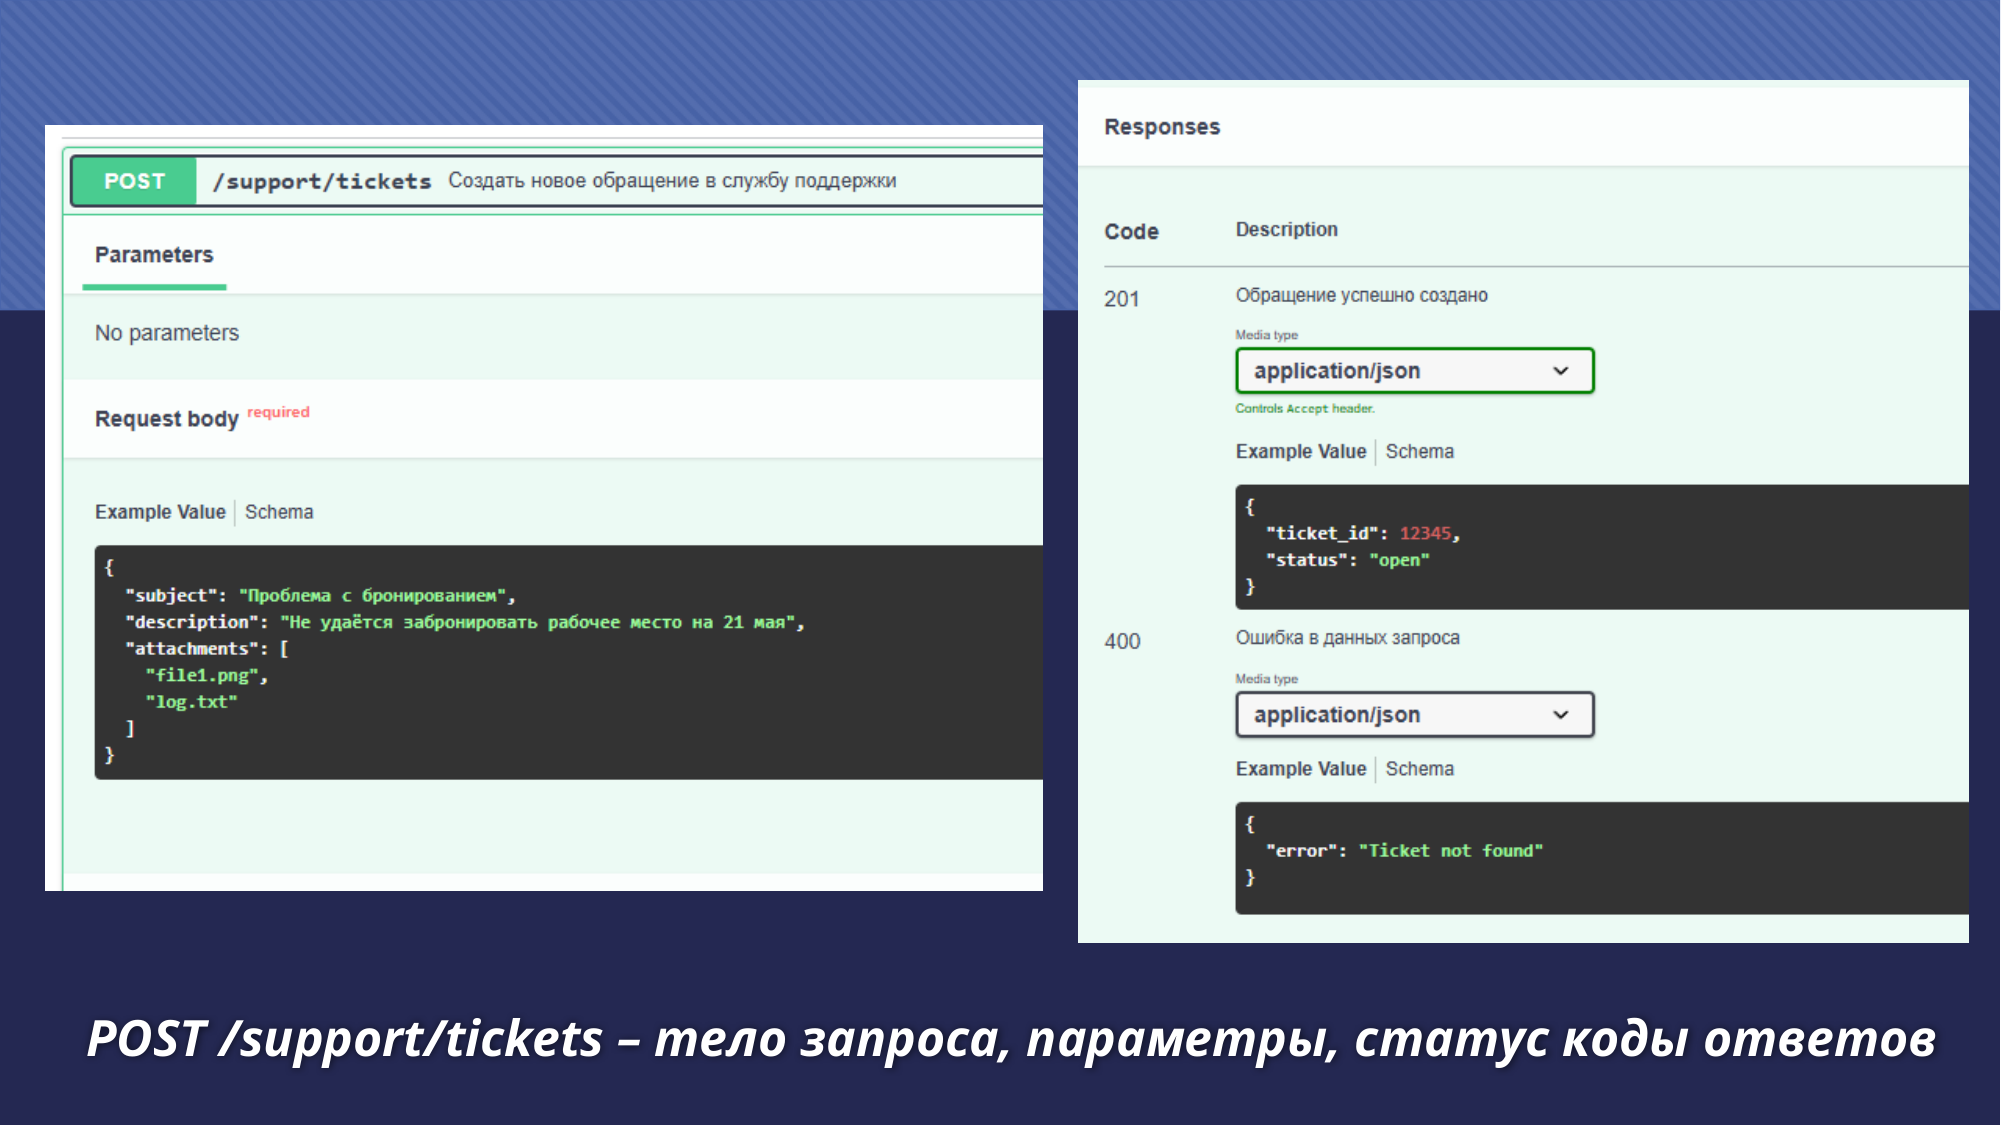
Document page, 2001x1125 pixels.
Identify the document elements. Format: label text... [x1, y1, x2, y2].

picture [1077, 79, 1970, 944]
text_box POST /support/tickets – тело запроса, параметры, статус коды ответов [24, 994, 2000, 1074]
picture [45, 124, 1043, 892]
